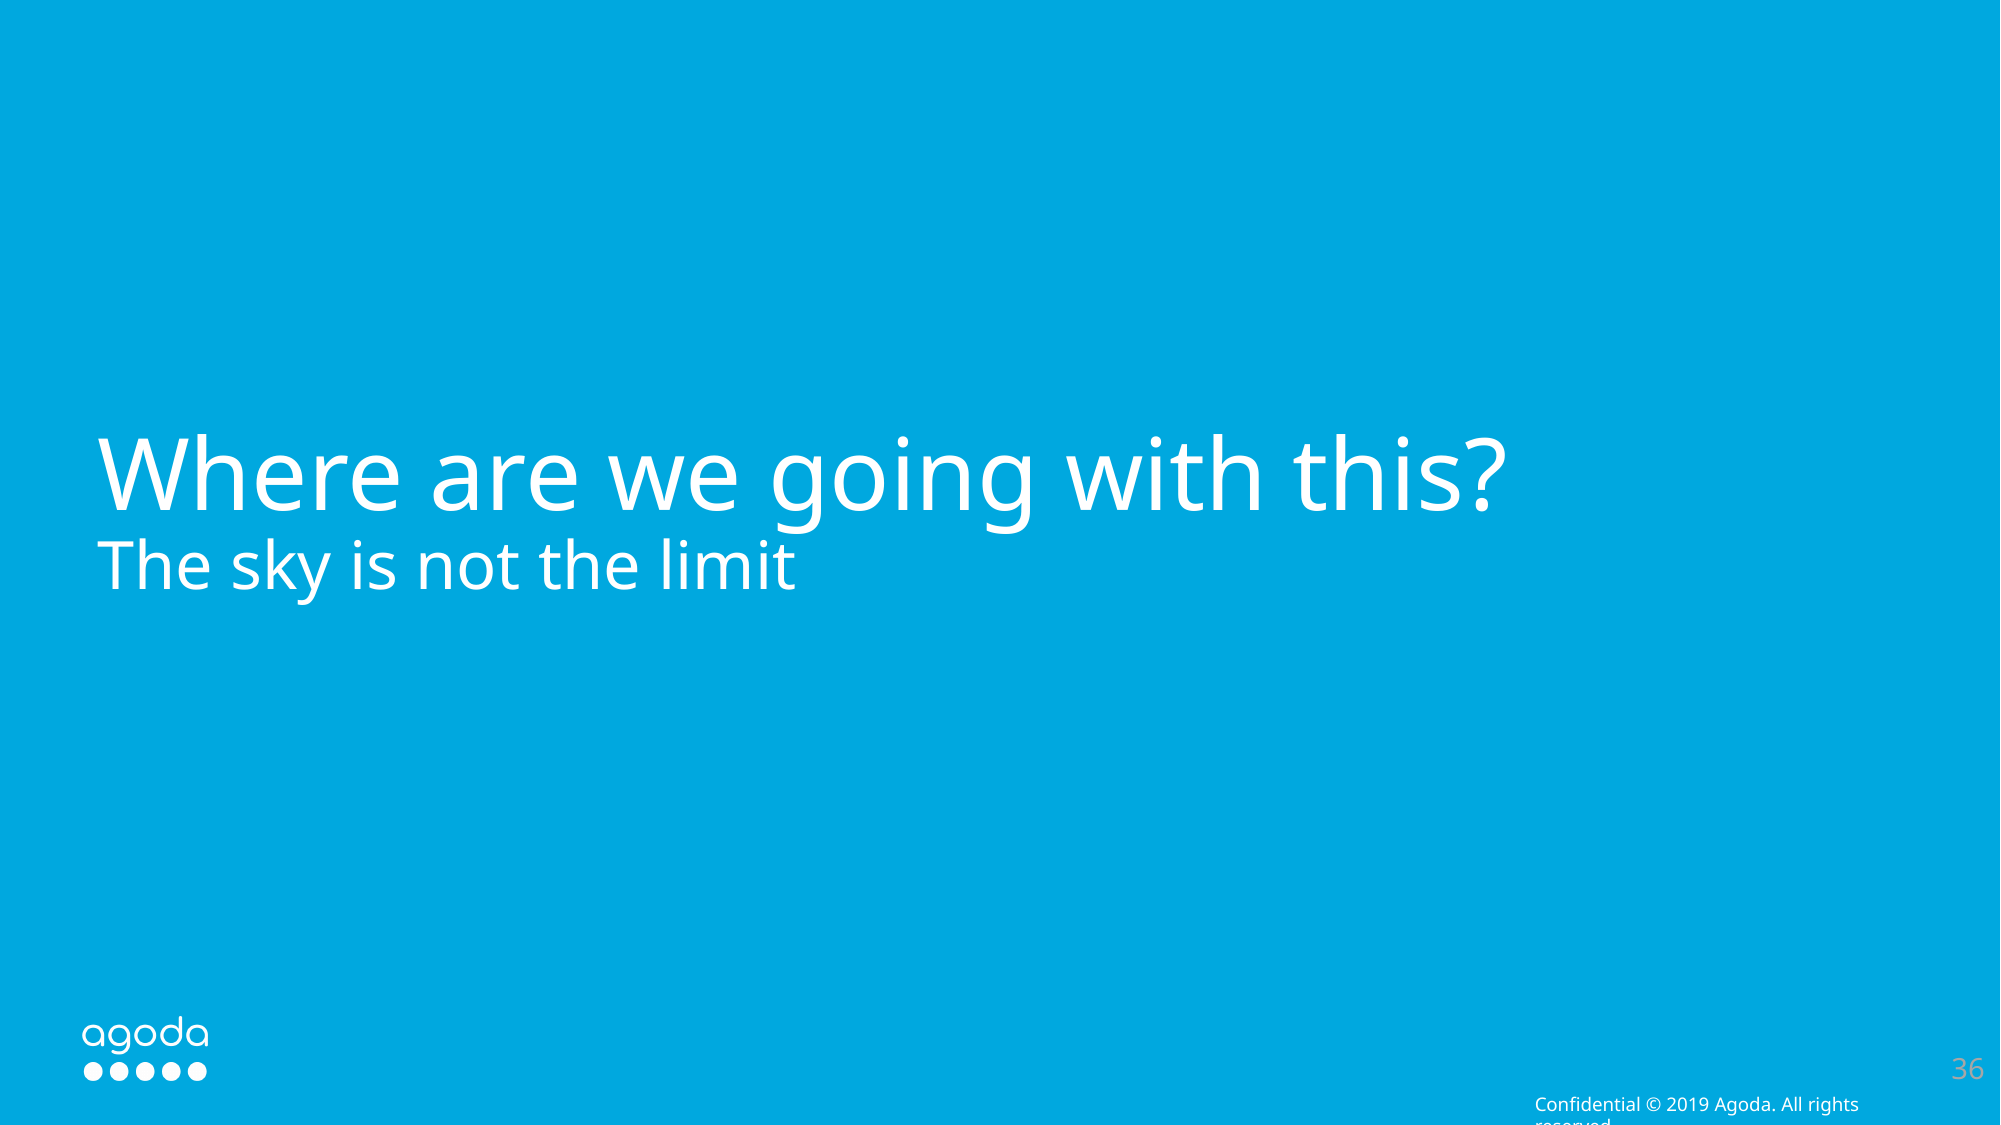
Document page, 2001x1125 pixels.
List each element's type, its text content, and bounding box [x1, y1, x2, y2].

subtitle The sky is not the limit [82, 514, 1913, 725]
title Where are we going with this? [82, 402, 1913, 514]
slide_number 36 [1915, 1049, 2000, 1092]
